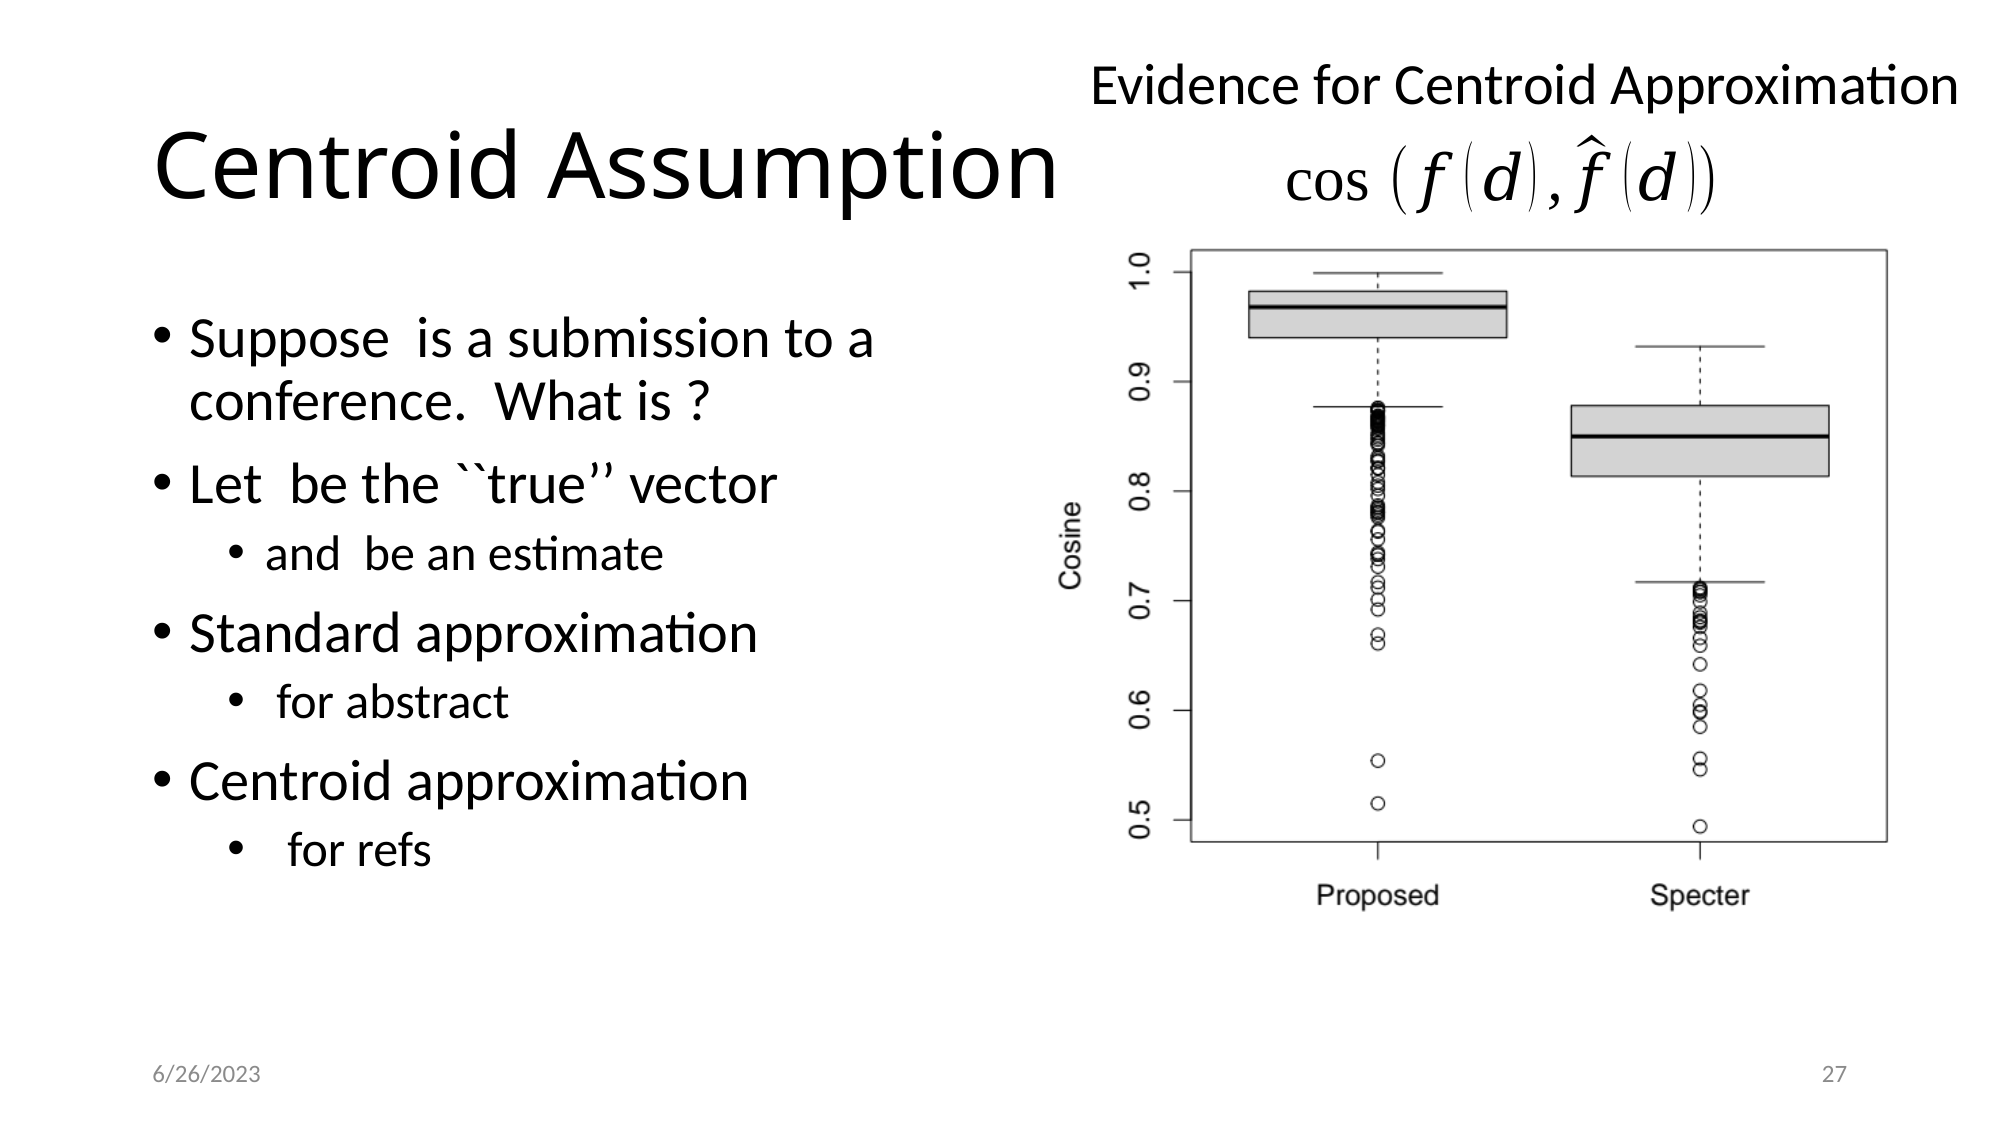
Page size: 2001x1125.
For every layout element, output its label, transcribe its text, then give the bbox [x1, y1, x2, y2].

slide_number 27 [1412, 1042, 1863, 1103]
title Centroid Assumption [137, 59, 1075, 278]
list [1049, 108, 1957, 1016]
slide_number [137, 1042, 588, 1103]
text_box Evidence for Centroid Approximation [1075, 39, 1976, 124]
